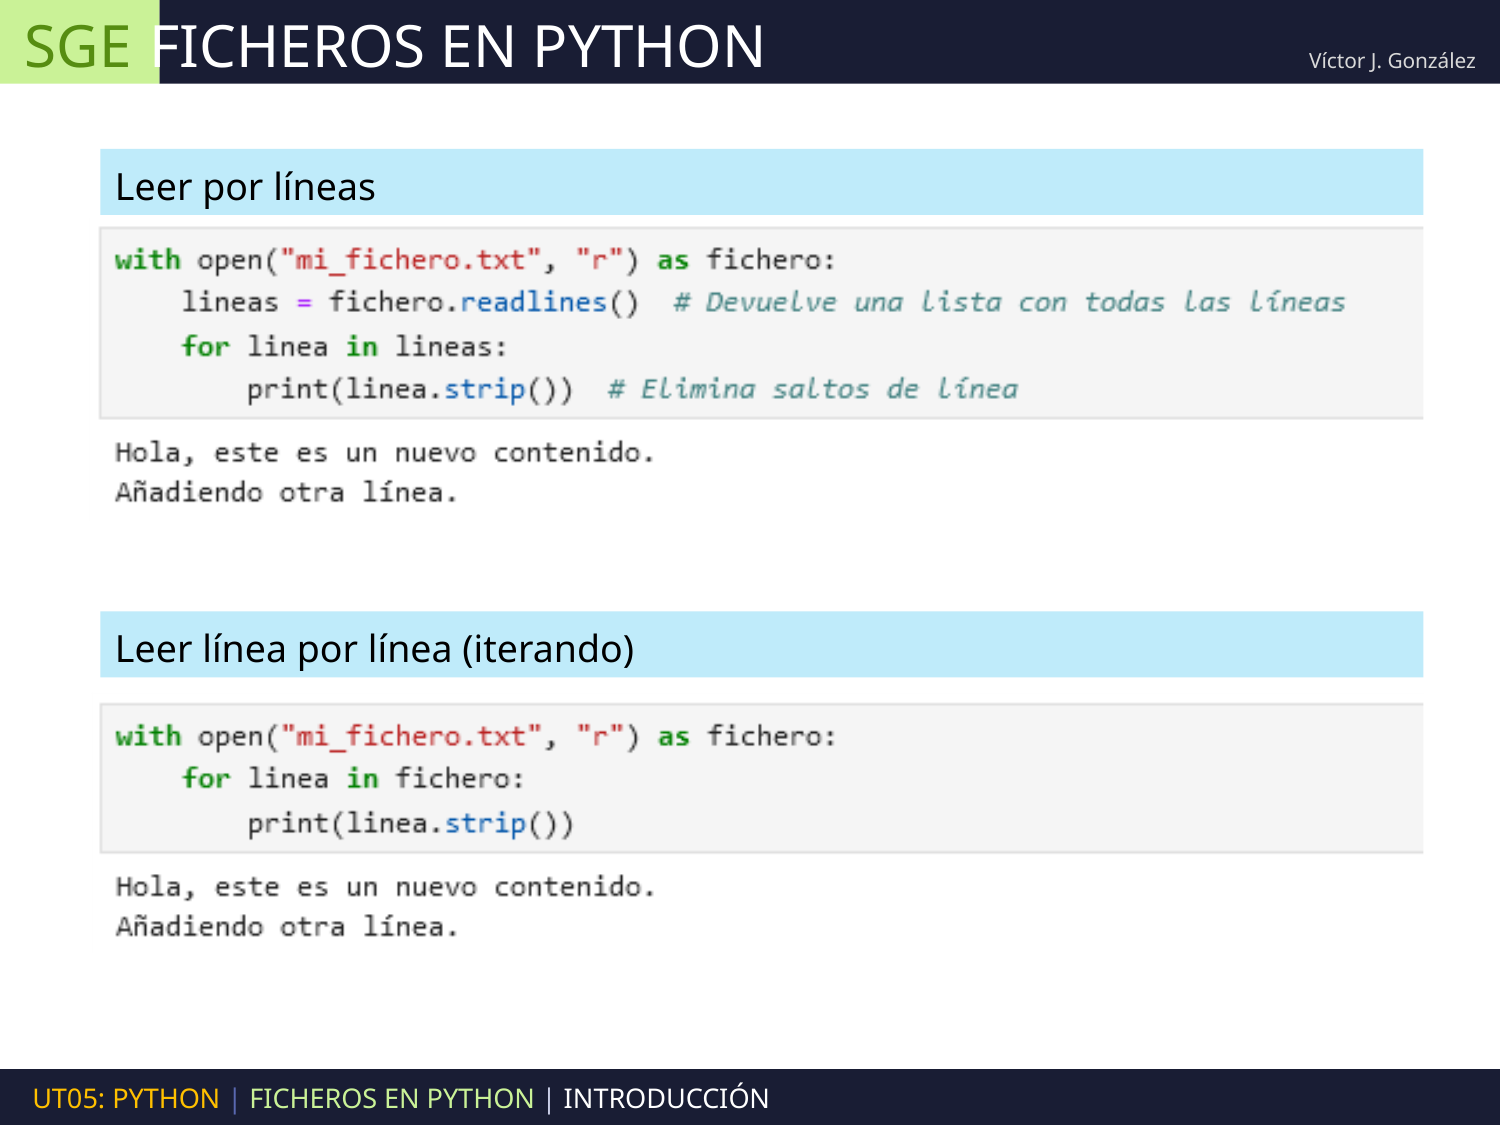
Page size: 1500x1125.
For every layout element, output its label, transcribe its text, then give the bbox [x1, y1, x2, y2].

text_box Víctor J. González [1294, 40, 1491, 80]
picture [90, 691, 1424, 953]
text_box Leer por líneas [100, 148, 1424, 215]
text_box SGE [10, 1, 147, 86]
text_box [0, 0, 161, 86]
text_box FICHEROS EN PYTHON [147, 1, 782, 86]
text_box Leer línea por línea (iterando) [100, 611, 1424, 678]
text_box [0, 1067, 1500, 1125]
picture [88, 218, 1424, 522]
text_box [161, 0, 1500, 86]
text_box UT05: PYTHON | FICHEROS EN PYTHON | INTRODUCCIÓN [17, 1073, 1500, 1122]
